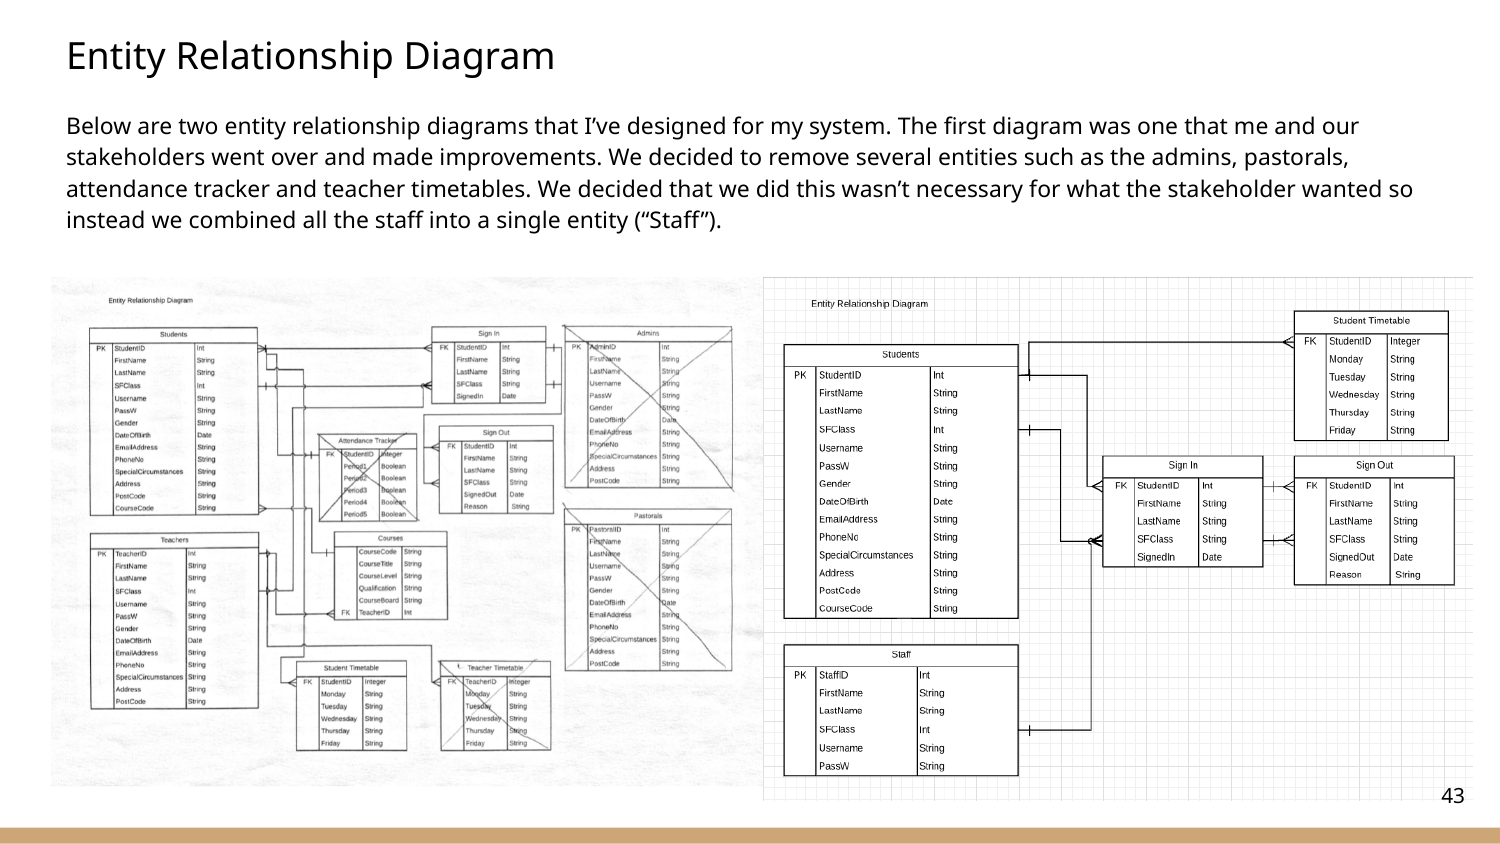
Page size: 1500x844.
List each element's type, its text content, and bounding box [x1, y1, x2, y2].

picture [50, 276, 1474, 801]
list Below are two entity relationship diagrams that I’ve designed for my system. The first diagram was one that me and our stakeholders went over and made improvements. We decided to remove several entities such as the admins, pastorals, attendance tracker and teacher timetables. We decided that we did this wasn’t necessary for what the stakeholder wanted so instead we combined all the staff into a single entity (“Staff”). [51, 92, 1471, 275]
slide_number ‹#› [1389, 764, 1480, 830]
title Entity Relationship Diagram [51, 17, 1449, 92]
